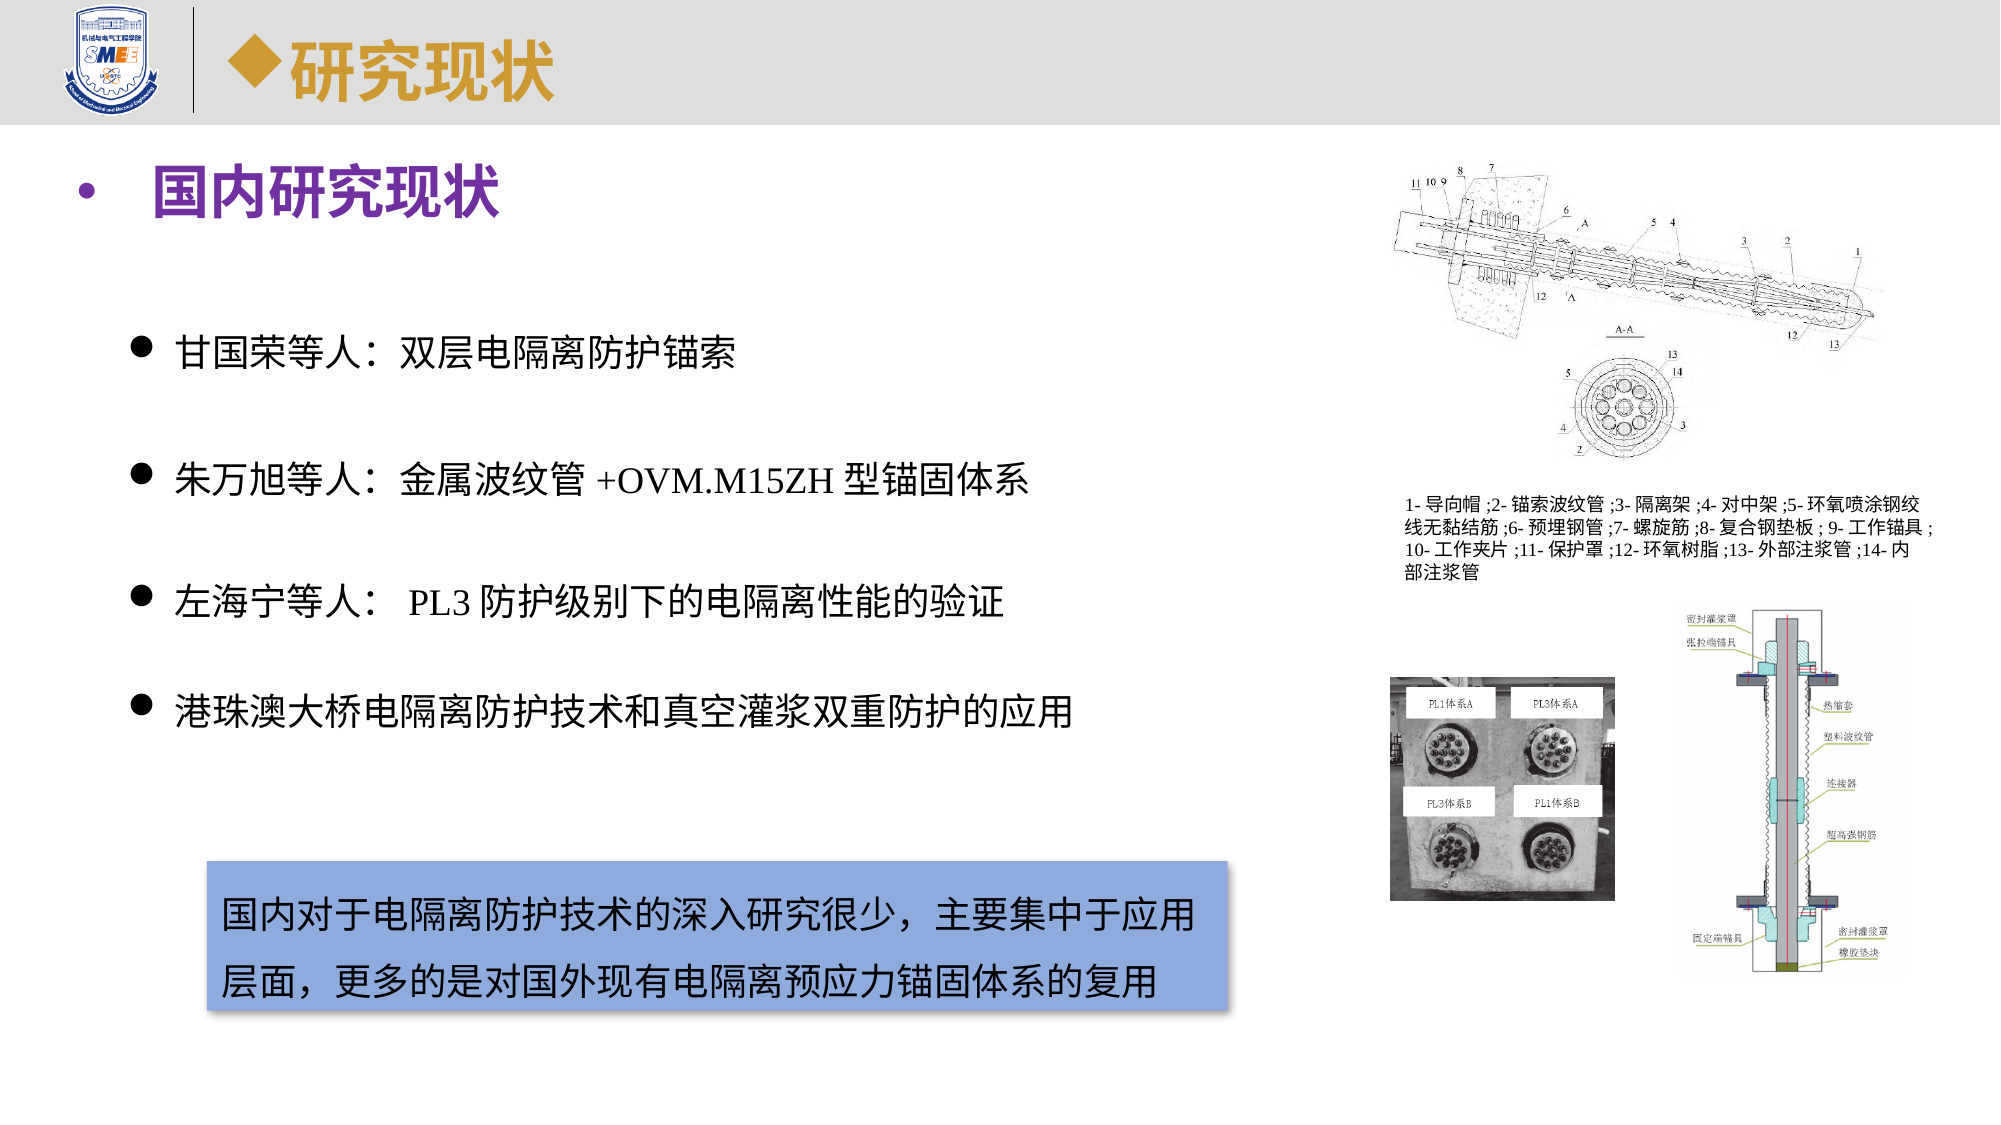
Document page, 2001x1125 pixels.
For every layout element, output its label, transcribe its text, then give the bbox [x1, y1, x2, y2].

text_box 甘国荣等人：双层电隔离防护锚索 [112, 299, 1113, 382]
text_box 港珠澳大桥电隔离防护技术和真空灌浆双重防护的应用 [112, 657, 1113, 740]
text_box 朱万旭等人：金属波纹管+OVM.M15ZH型锚固体系 [112, 426, 1479, 509]
text_box 国内研究现状 [61, 147, 1934, 293]
picture [1390, 677, 1615, 901]
picture [1390, 160, 1888, 468]
text_box 研究现状 [208, 22, 572, 118]
text_box 1-导向帽;2-锚索波纹管;3-隔离架;4-对中架;5-环氧喷涂钢绞线无黏结筋;6-预埋钢管;7-螺旋筋;8-复合钢垫板; 9-工作锚具;10-工作夹片;11-保护罩;12-环氧树脂;13-外部注浆管;14-内部注浆管 [1390, 485, 1941, 591]
text_box 国内对于电隔离防护技术的深入研究很少，主要集中于应用层面，更多的是对国外现有电隔离预应力锚固体系的复用 [206, 861, 1228, 1011]
text_box 左海宁等人：PL3防护级别下的电隔离性能的验证 [112, 548, 1246, 631]
picture [1678, 601, 1908, 978]
picture [0, 0, 2000, 125]
